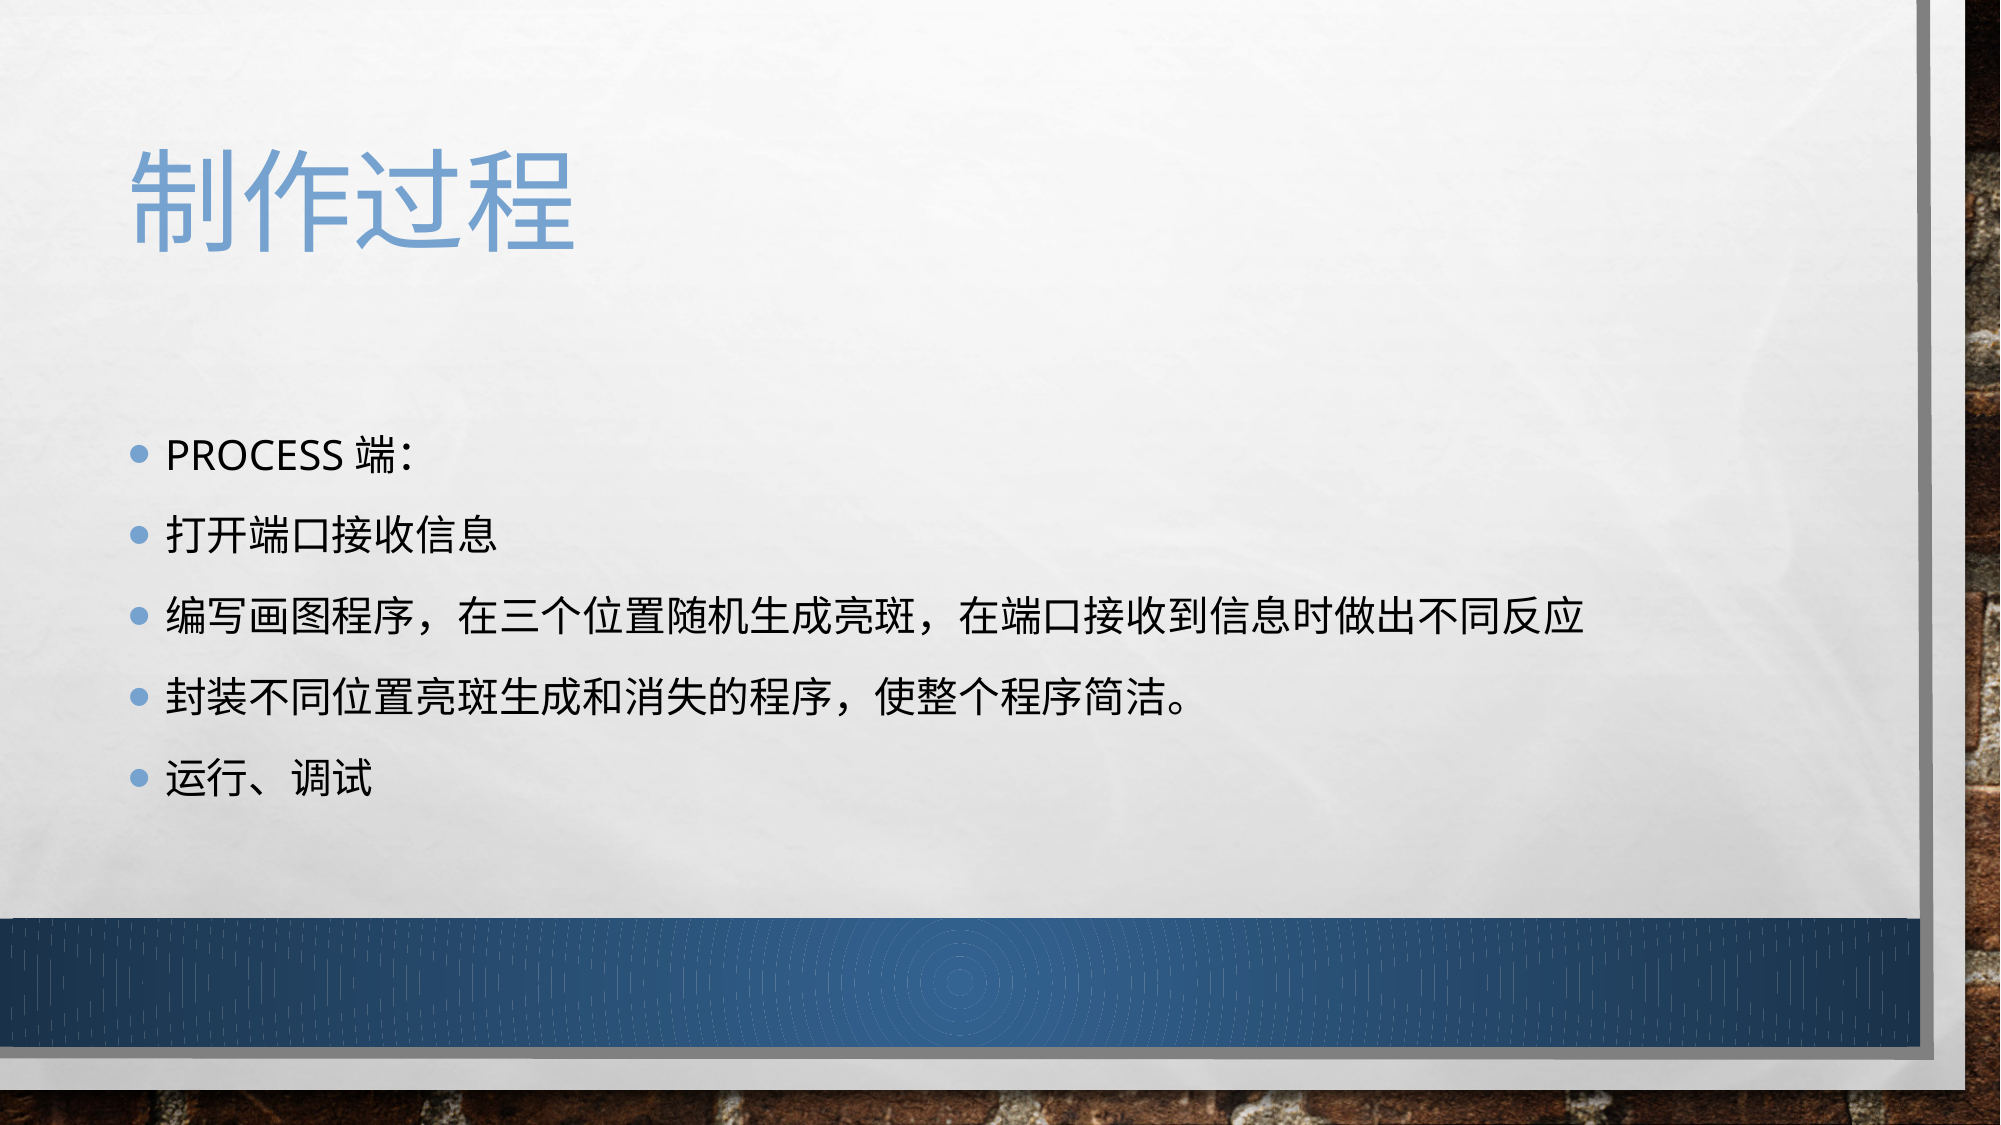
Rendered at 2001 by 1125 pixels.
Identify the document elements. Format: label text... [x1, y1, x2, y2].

list Process端： 打开端口接收信息 编写画图程序，在三个位置随机生成亮斑，在端口接收到信息时做出不同反应 封装不同位置亮斑生成和消失的程序，使整个程序简洁。 运行、调试 [112, 338, 1818, 882]
picture [0, 0, 2000, 1125]
title 制作过程 [112, 112, 1818, 302]
